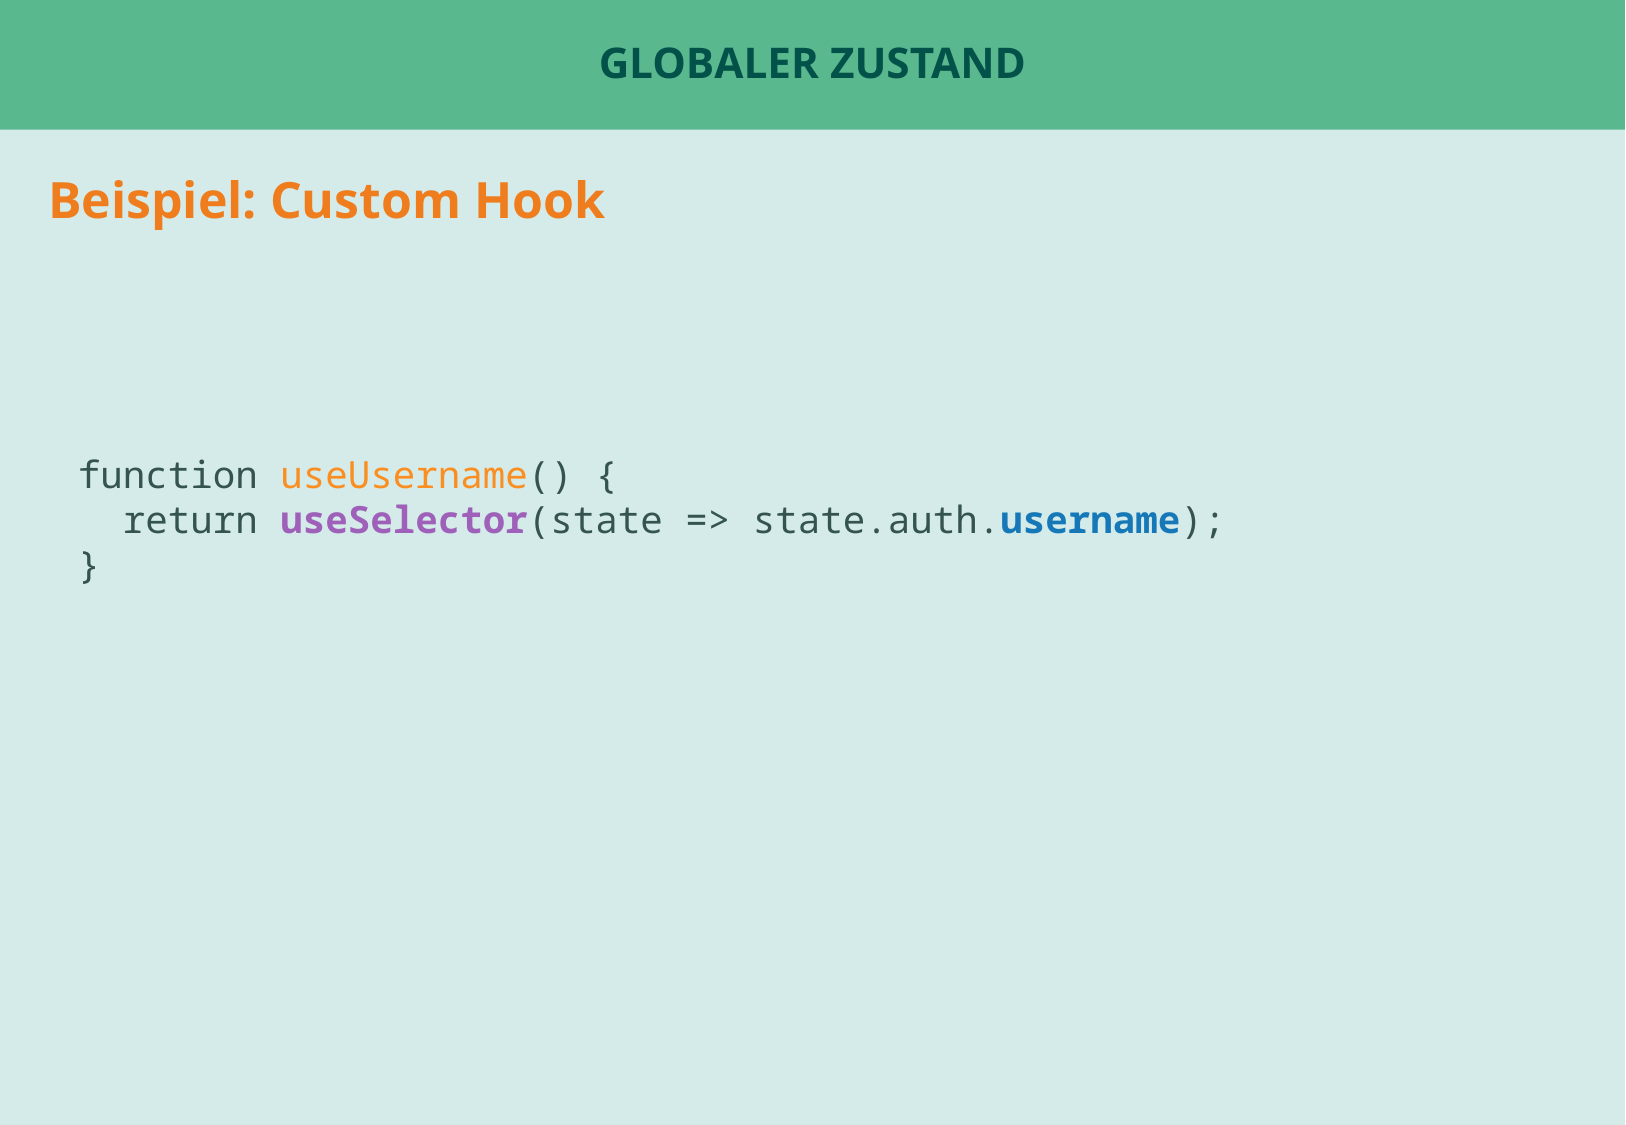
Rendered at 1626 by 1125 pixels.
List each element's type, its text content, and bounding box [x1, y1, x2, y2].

title Globaler Zustand [0, 0, 1625, 130]
list Beispiel: Custom Hook [33, 168, 1592, 1043]
text_box function useUsername() { return useSelector(state => state.auth.username); } [63, 443, 1562, 683]
